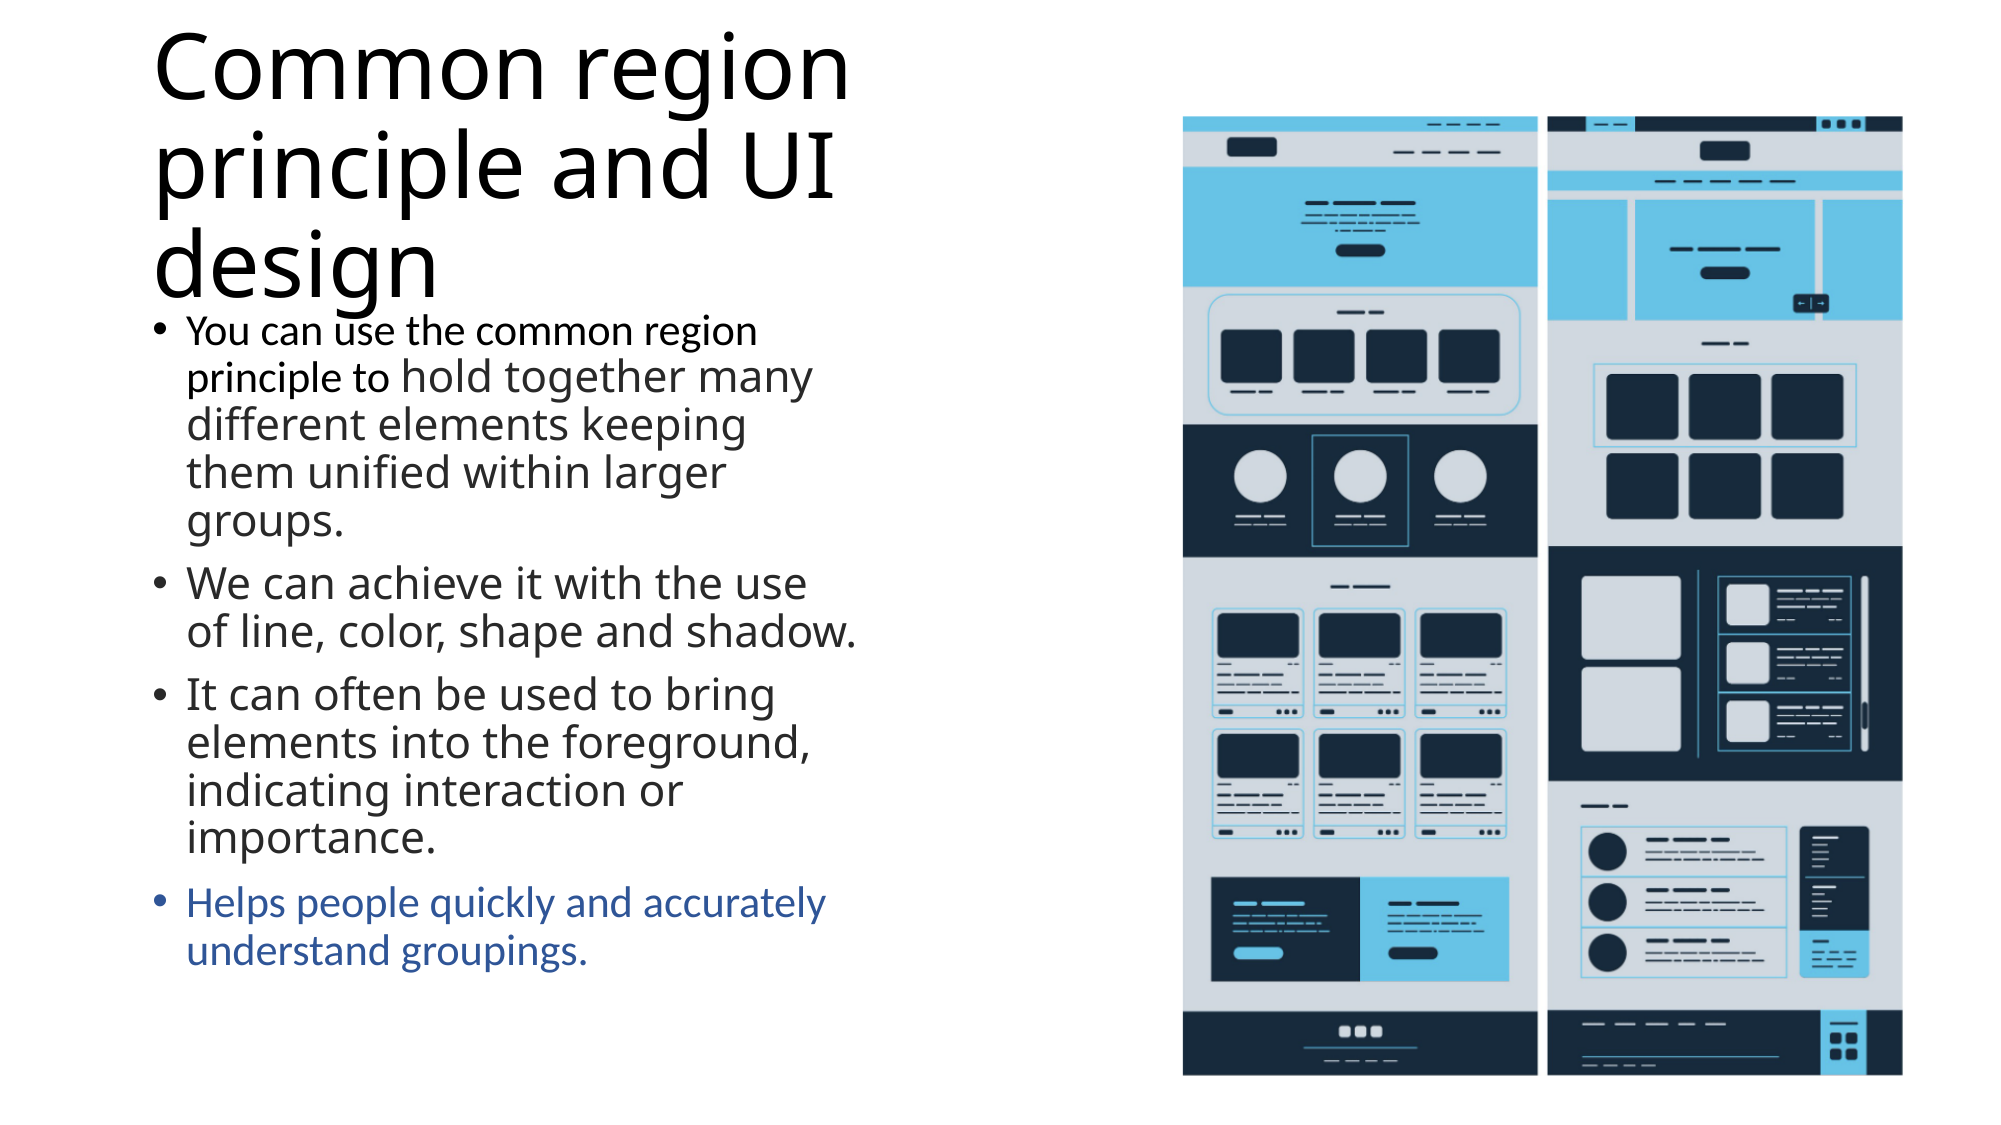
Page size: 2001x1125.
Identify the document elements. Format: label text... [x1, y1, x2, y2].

title Common region principle and UI design [137, 59, 1041, 278]
picture [1160, 107, 1930, 1104]
list You can use the common region principle to hold together many different elements keeping them unified within larger groups. We can achieve it with the use of line, color, shape and shadow. It can often be used to bring elements into the foreground, indicating interaction or importance. Helps people quickly and accurately understand groupings. [137, 299, 877, 1014]
